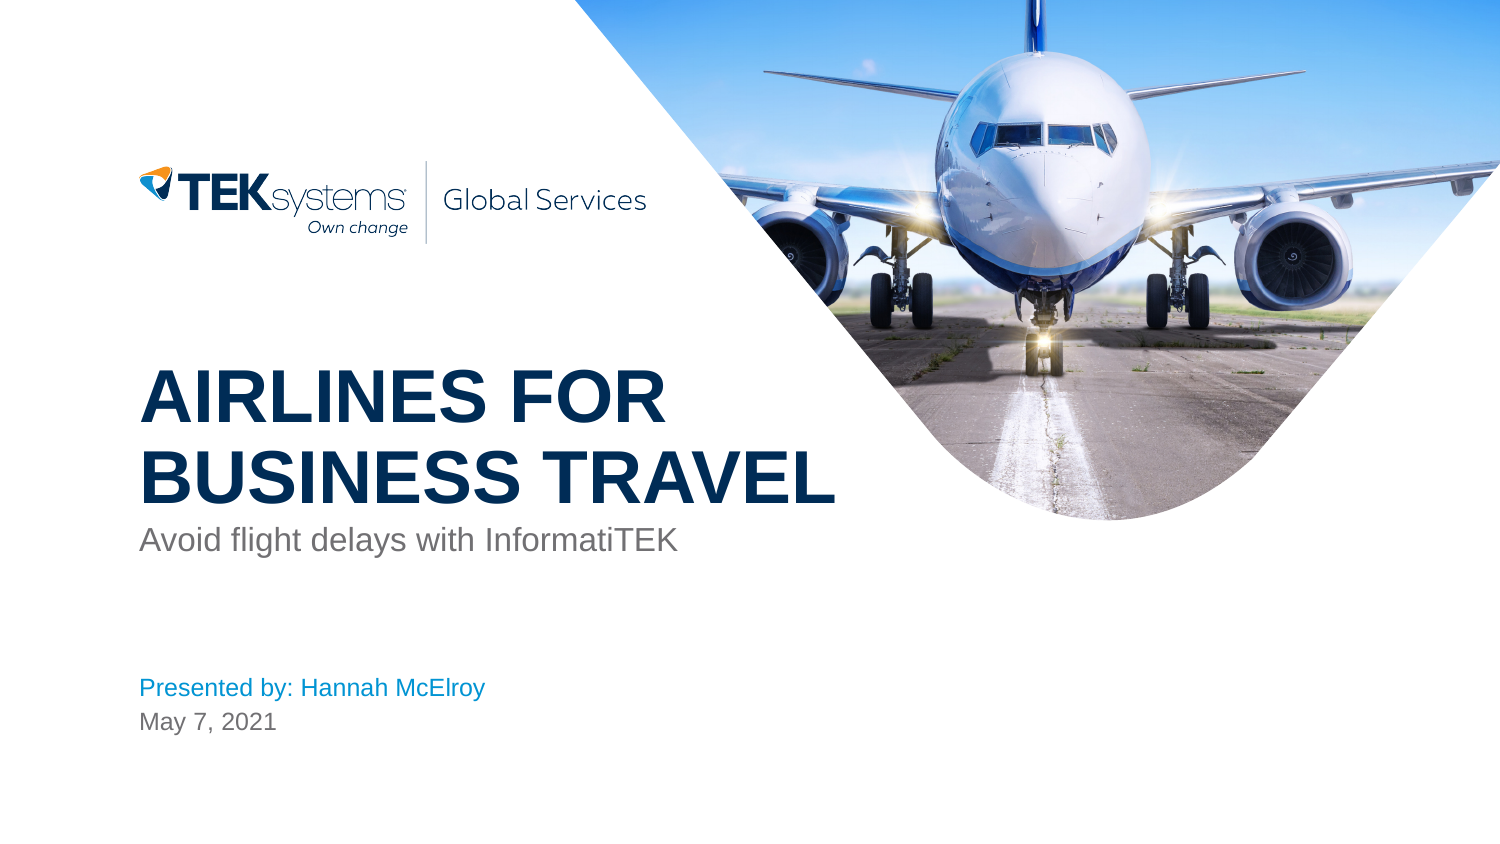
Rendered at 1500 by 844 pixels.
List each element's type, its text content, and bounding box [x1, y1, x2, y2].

title Airlines for business travel [139, 303, 574, 510]
subtitle Avoid flight delays with InformatiTEK [139, 510, 899, 562]
picture [139, 0, 1500, 521]
list Presented by: Hannah McElroy [139, 664, 899, 697]
list May 7, 2021 [139, 697, 899, 741]
